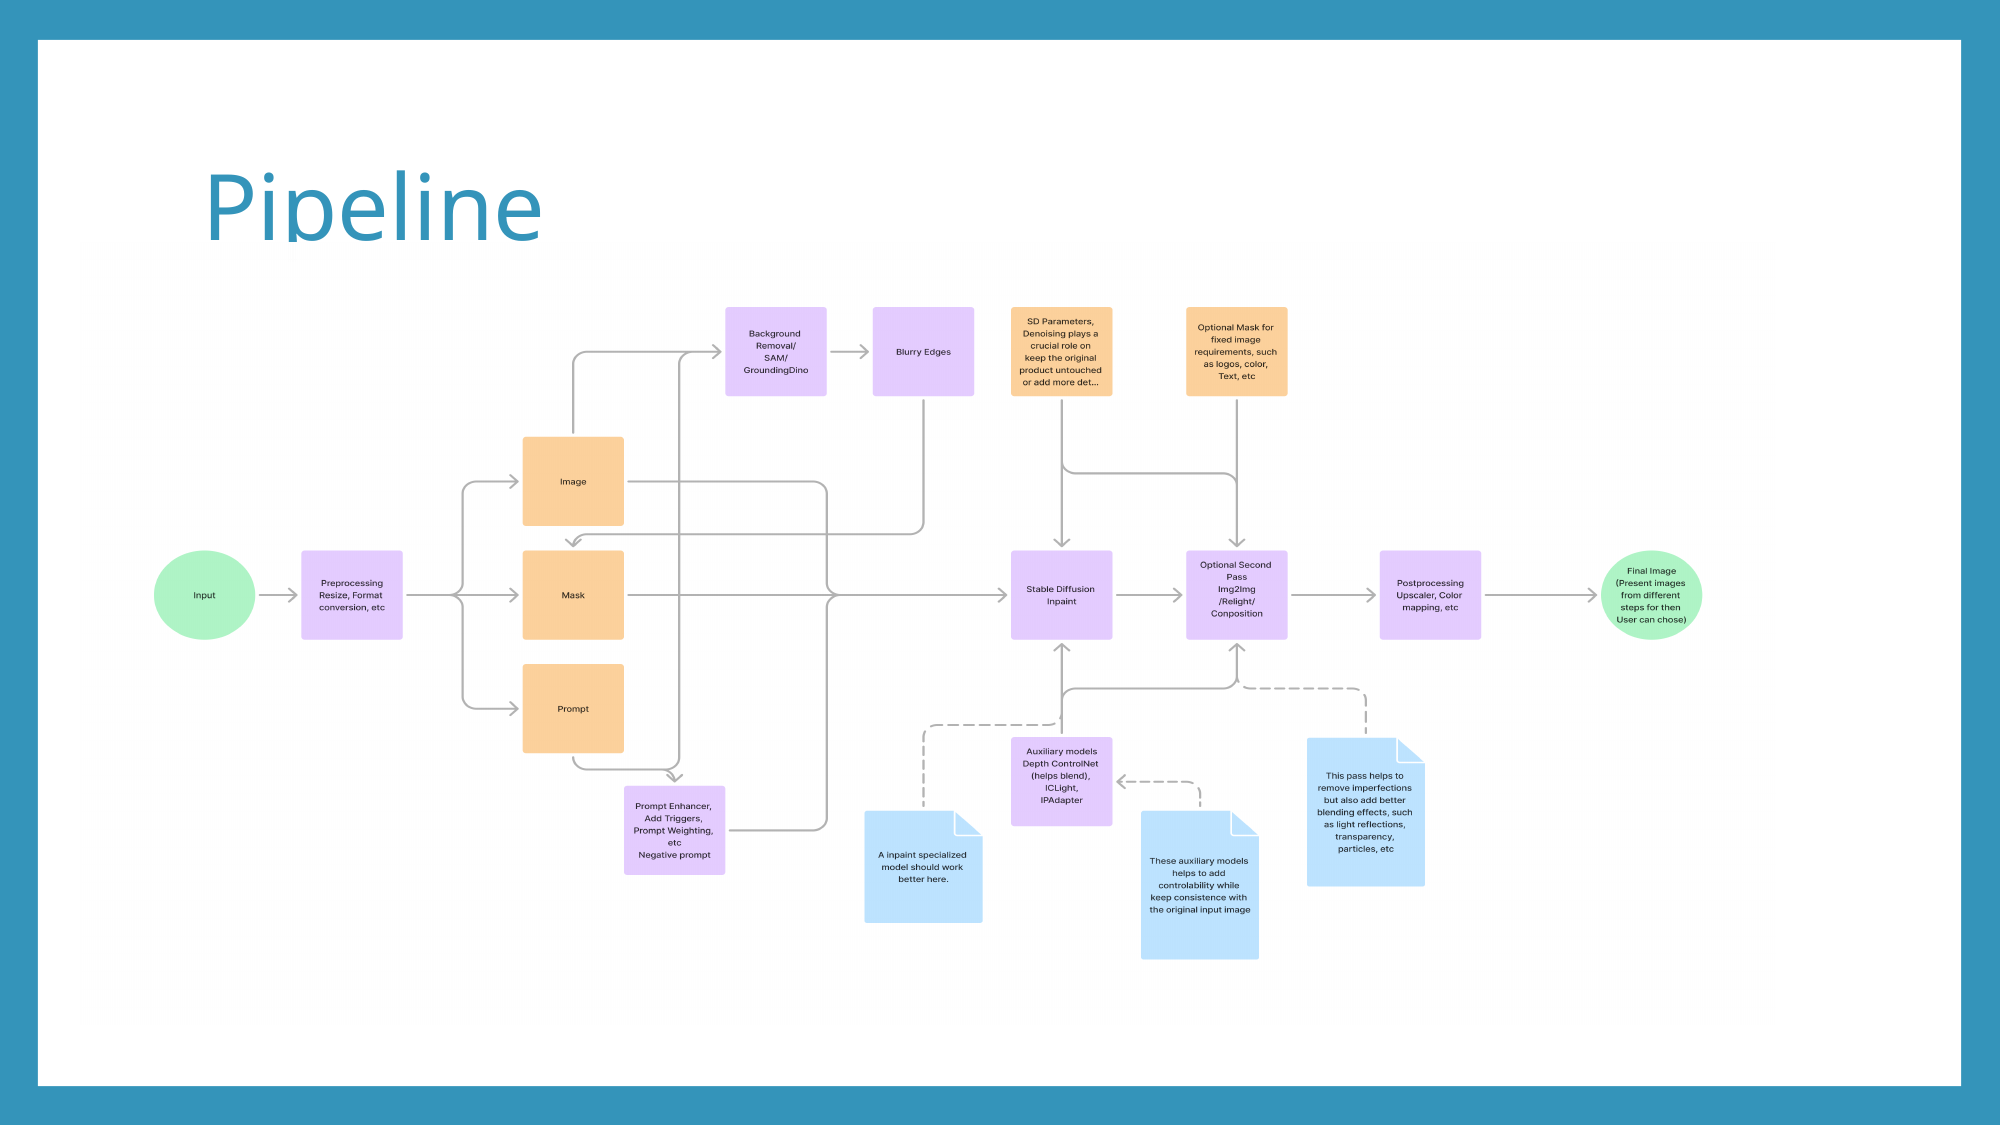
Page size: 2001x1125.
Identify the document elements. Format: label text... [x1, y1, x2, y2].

title Pipeline [187, 99, 1808, 323]
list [79, 242, 1777, 1026]
